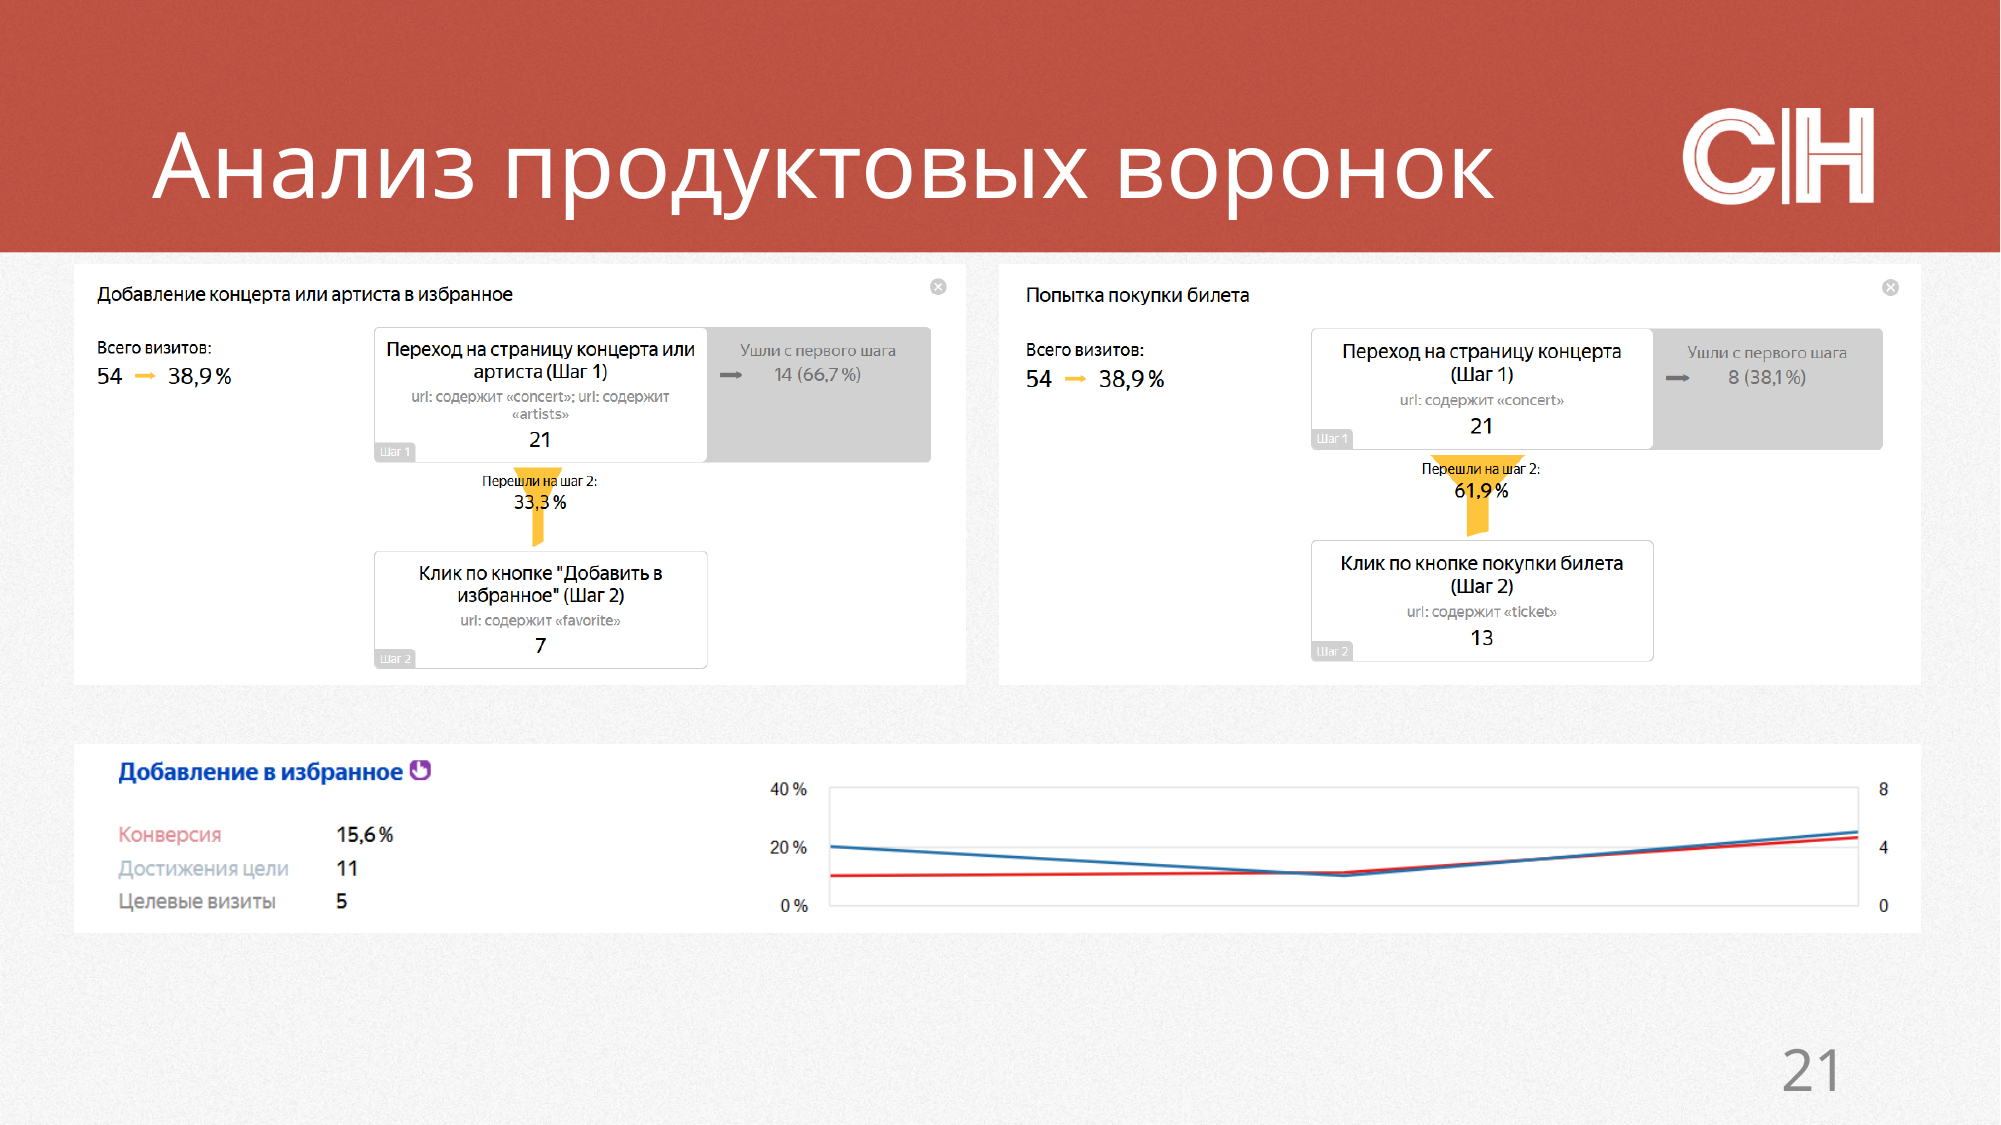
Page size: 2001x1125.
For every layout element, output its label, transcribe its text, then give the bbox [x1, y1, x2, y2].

picture [0, 0, 2001, 1125]
slide_number 21 [1412, 1042, 1863, 1103]
title Анализ продуктовых воронок [137, 59, 1863, 278]
